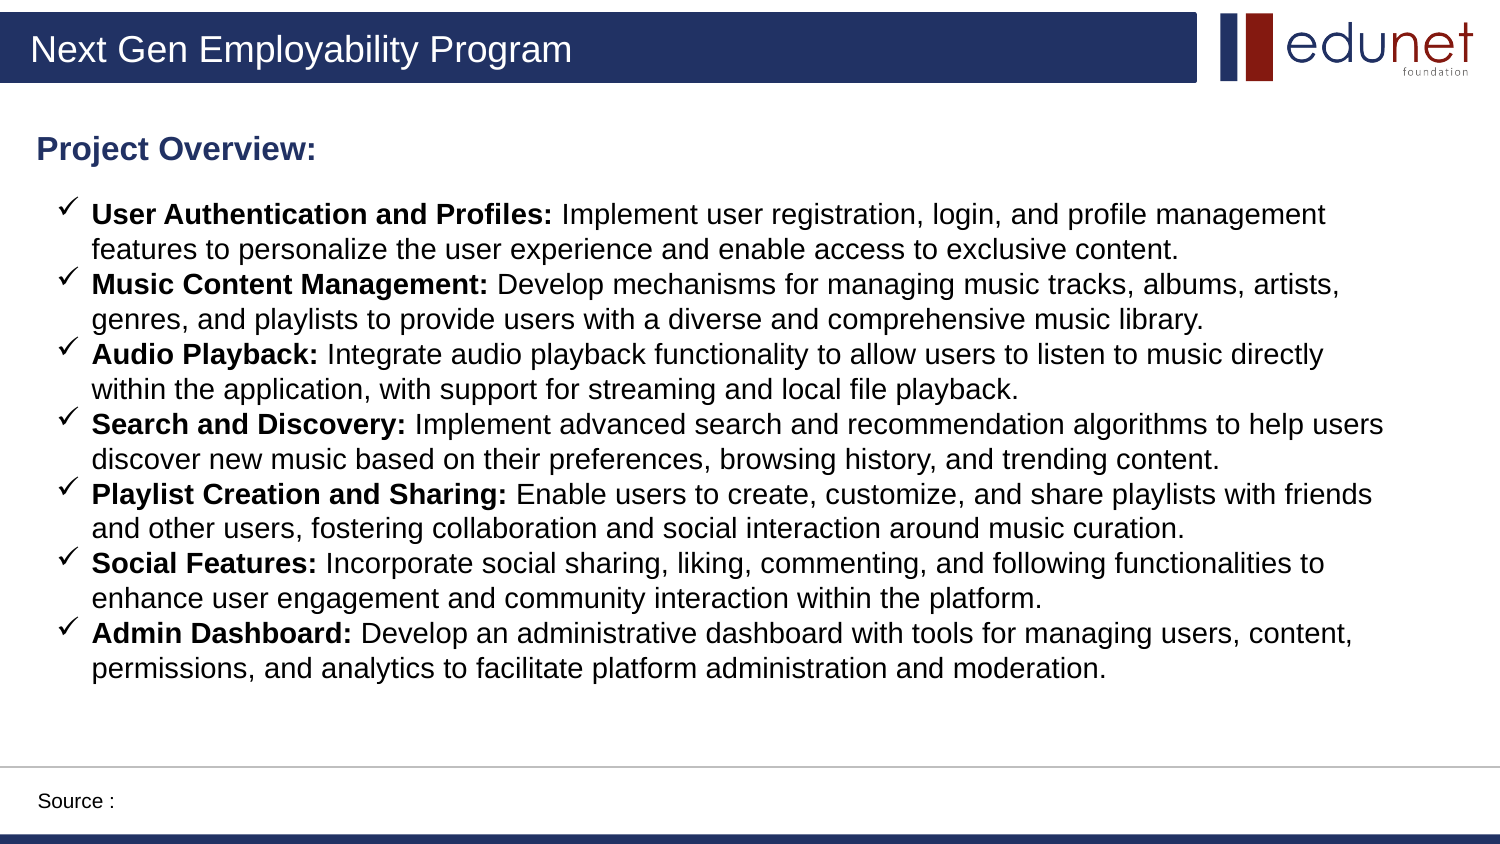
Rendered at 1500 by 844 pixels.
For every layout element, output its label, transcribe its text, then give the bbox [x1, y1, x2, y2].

picture [1279, 14, 1482, 83]
text_box Source : [22, 776, 139, 826]
text_box User Authentication and Profiles: Implement user registration, login, and profile management features to personalize the user experience and enable access to exclusive content. Music Content Management: Develop mechanisms for managing music tracks, albums, artists, genres, and playlists to provide users with a diverse and comprehensive music library. Audio Playback: Integrate audio playback functionality to allow users to listen to music directly within the application, with support for streaming and local file playback. Search and Discovery: Implement advanced search and recommendation algorithms to help users discover new music based on their preferences, browsing history, and trending content. Playlist Creation and Sharing: Enable users to create, customize, and share playlists with friends and other users, fostering collaboration and social interaction around music curation. Social Features: Incorporate social sharing, liking, commenting, and following functionalities to enhance user engagement and community interaction within the platform. Admin Dashboard: Develop an administrative dashboard with tools for managing users, content, permissions, and analytics to facilitate platform administration and moderation. [41, 187, 1411, 693]
title Project Overview: [21, 111, 504, 165]
